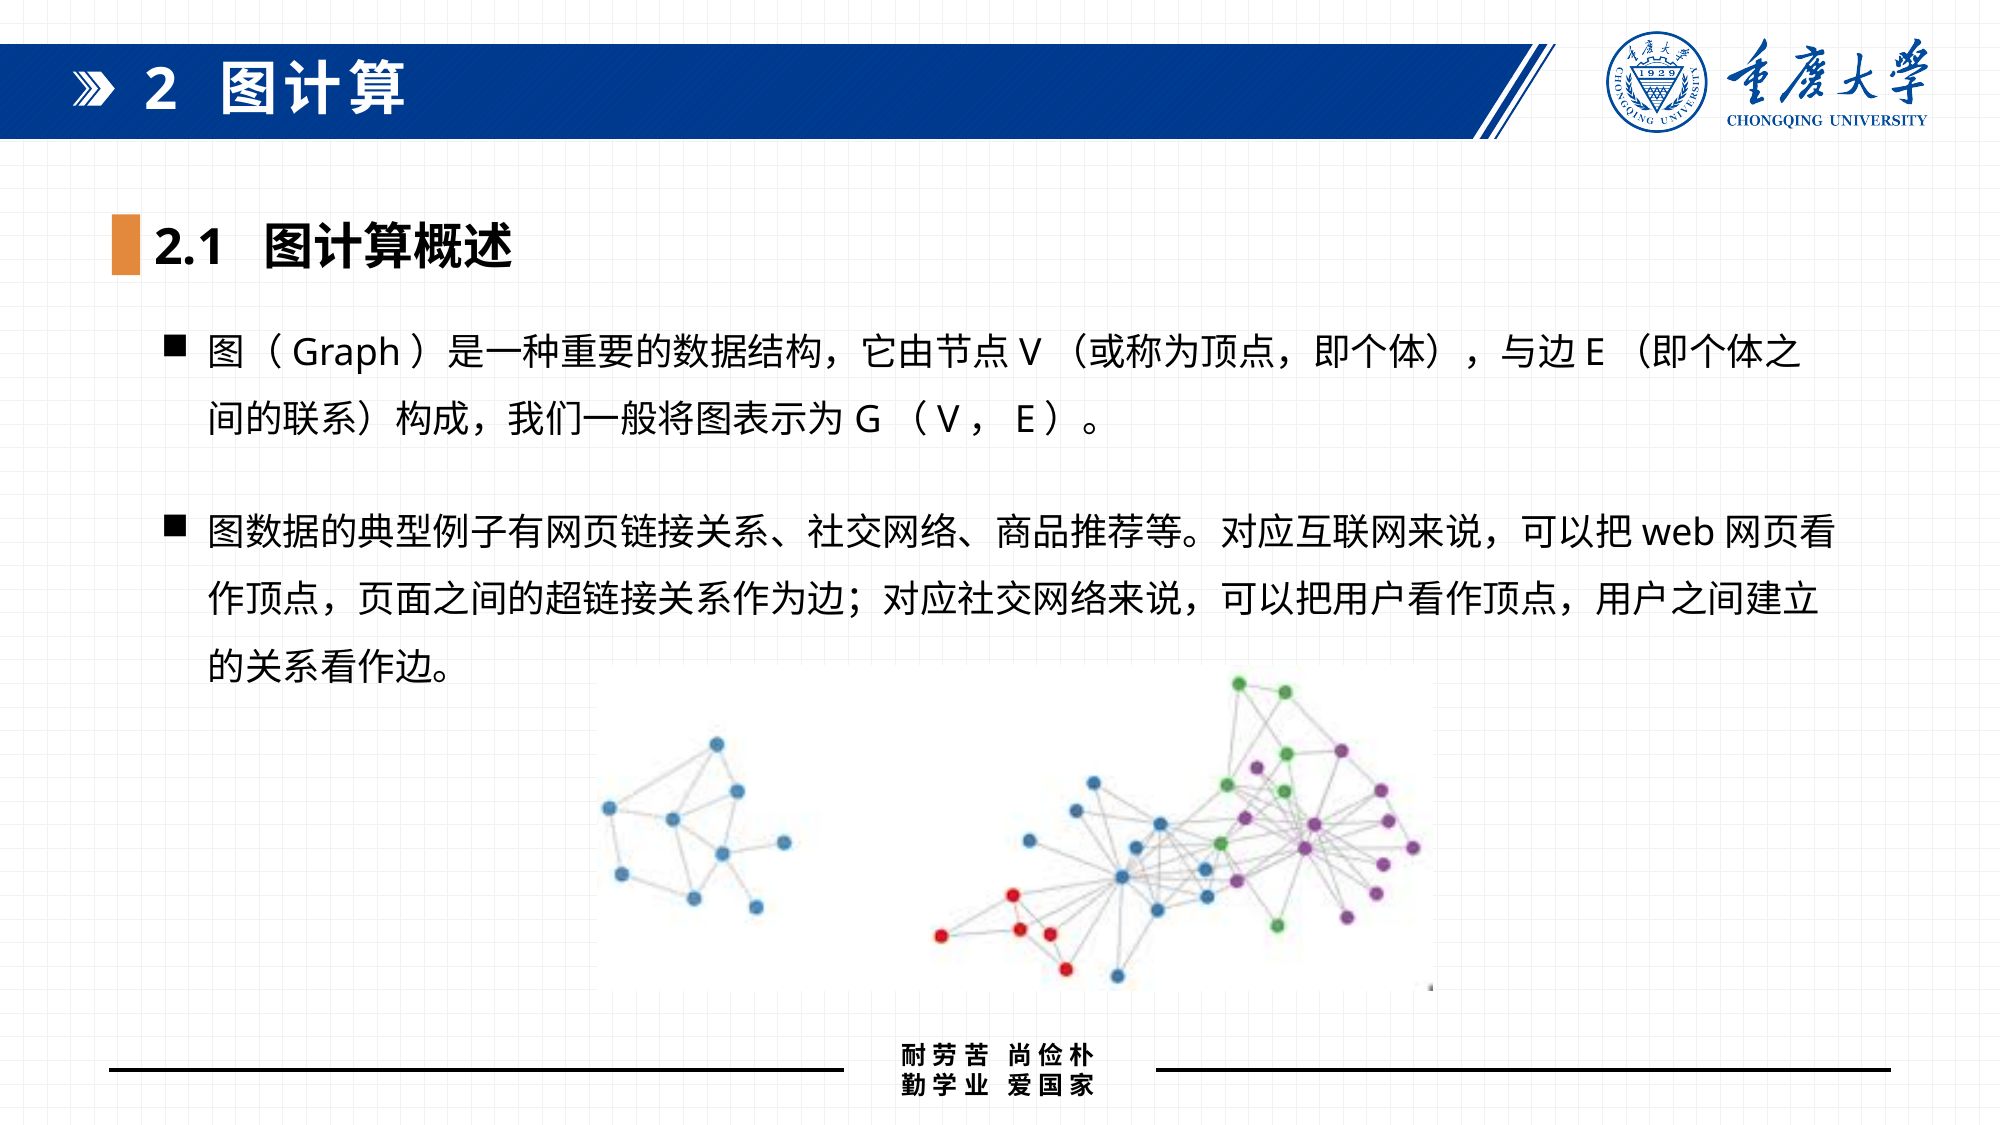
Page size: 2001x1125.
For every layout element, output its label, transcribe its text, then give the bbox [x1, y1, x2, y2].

picture [597, 665, 1433, 991]
list 2.1 图计算概述 [139, 213, 1891, 275]
picture [1606, 31, 1928, 133]
list 2 图计算 [108, 51, 1356, 136]
text_box 图（Graph）是一种重要的数据结构，它由节点V（或称为顶点，即个体），与边E（即个体之间的联系）构成，我们一般将图表示为G（V，E）。 图数据的典型例子有网页链接关系、社交网络、商品推荐等。对应互联网来说，可以把web网页看作顶点，页面之间的超链接关系作为边；对应社交网络来说，可以把用户看作顶点，用户之间建立的关系看作边。 [146, 298, 1854, 696]
